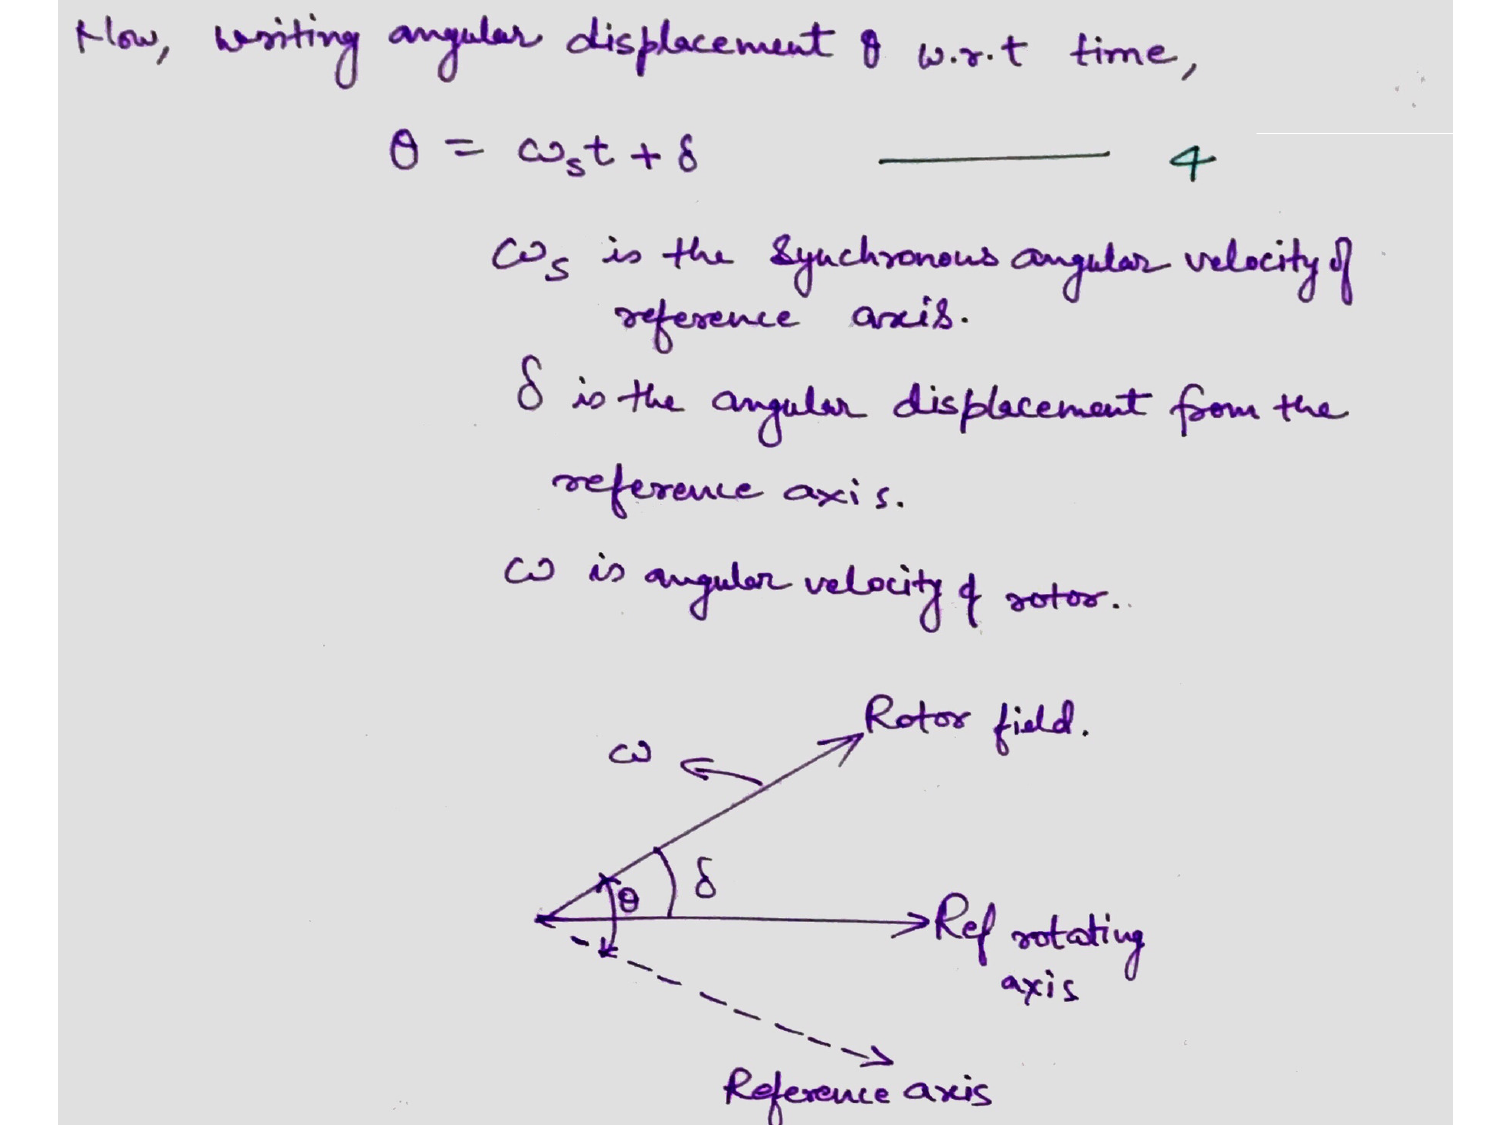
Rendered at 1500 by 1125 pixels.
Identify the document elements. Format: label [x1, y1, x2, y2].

list [58, 0, 1454, 1125]
